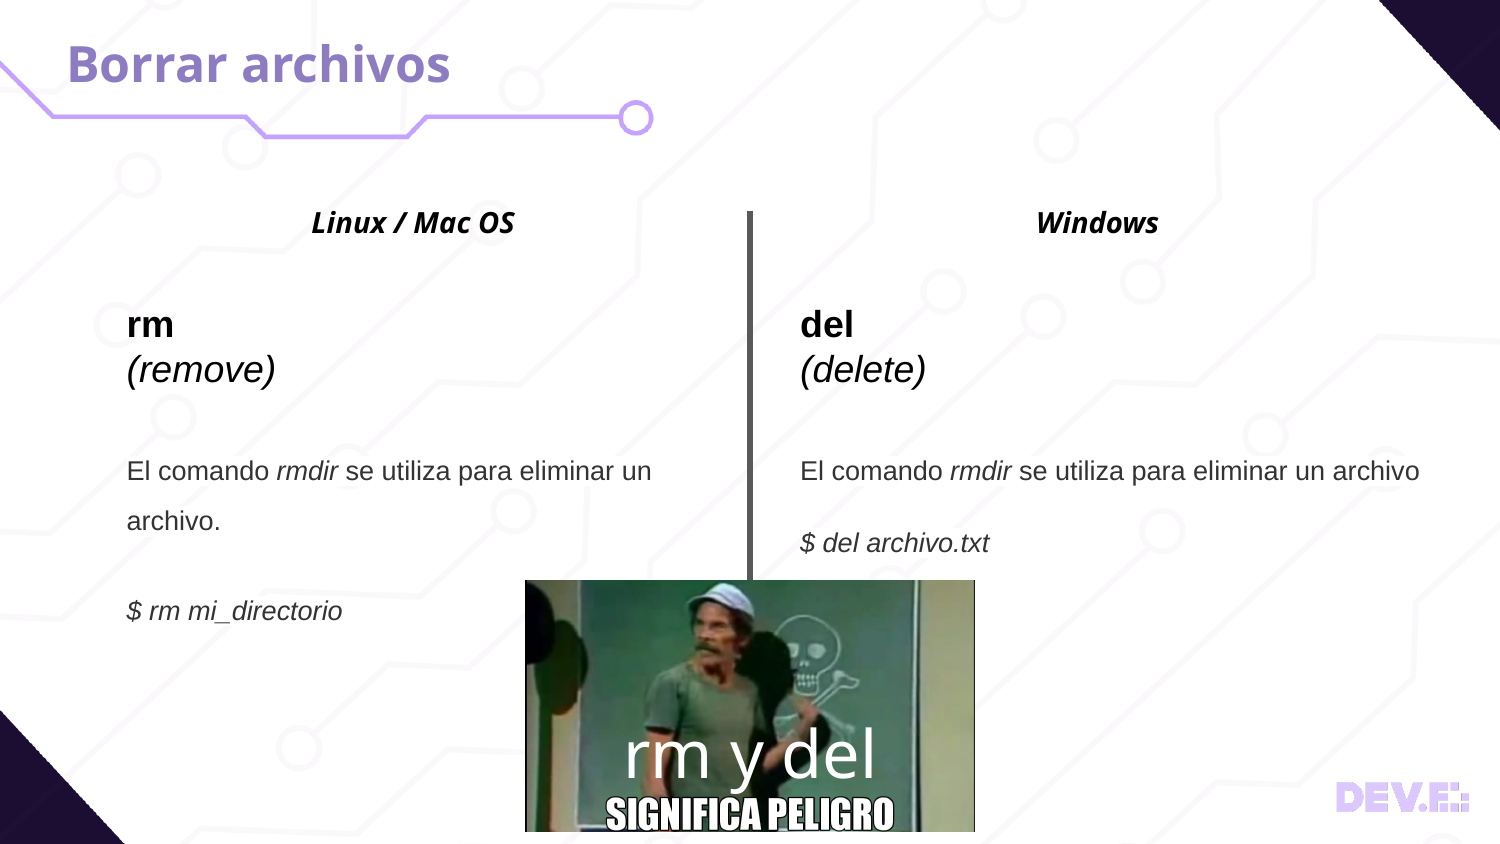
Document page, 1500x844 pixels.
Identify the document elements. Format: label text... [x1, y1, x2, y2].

text_box rm (remove) El comando rmdir se utiliza para eliminar un archivo. $ rm mi_directorio [111, 285, 735, 844]
title Borrar archivos [51, 17, 1212, 112]
picture [0, 0, 1500, 844]
text_box del (delete) El comando rmdir se utiliza para eliminar un archivo $ del archivo.txt [785, 285, 1465, 844]
text_box Windows [796, 189, 1400, 273]
text_box Linux / Mac OS [111, 189, 716, 273]
